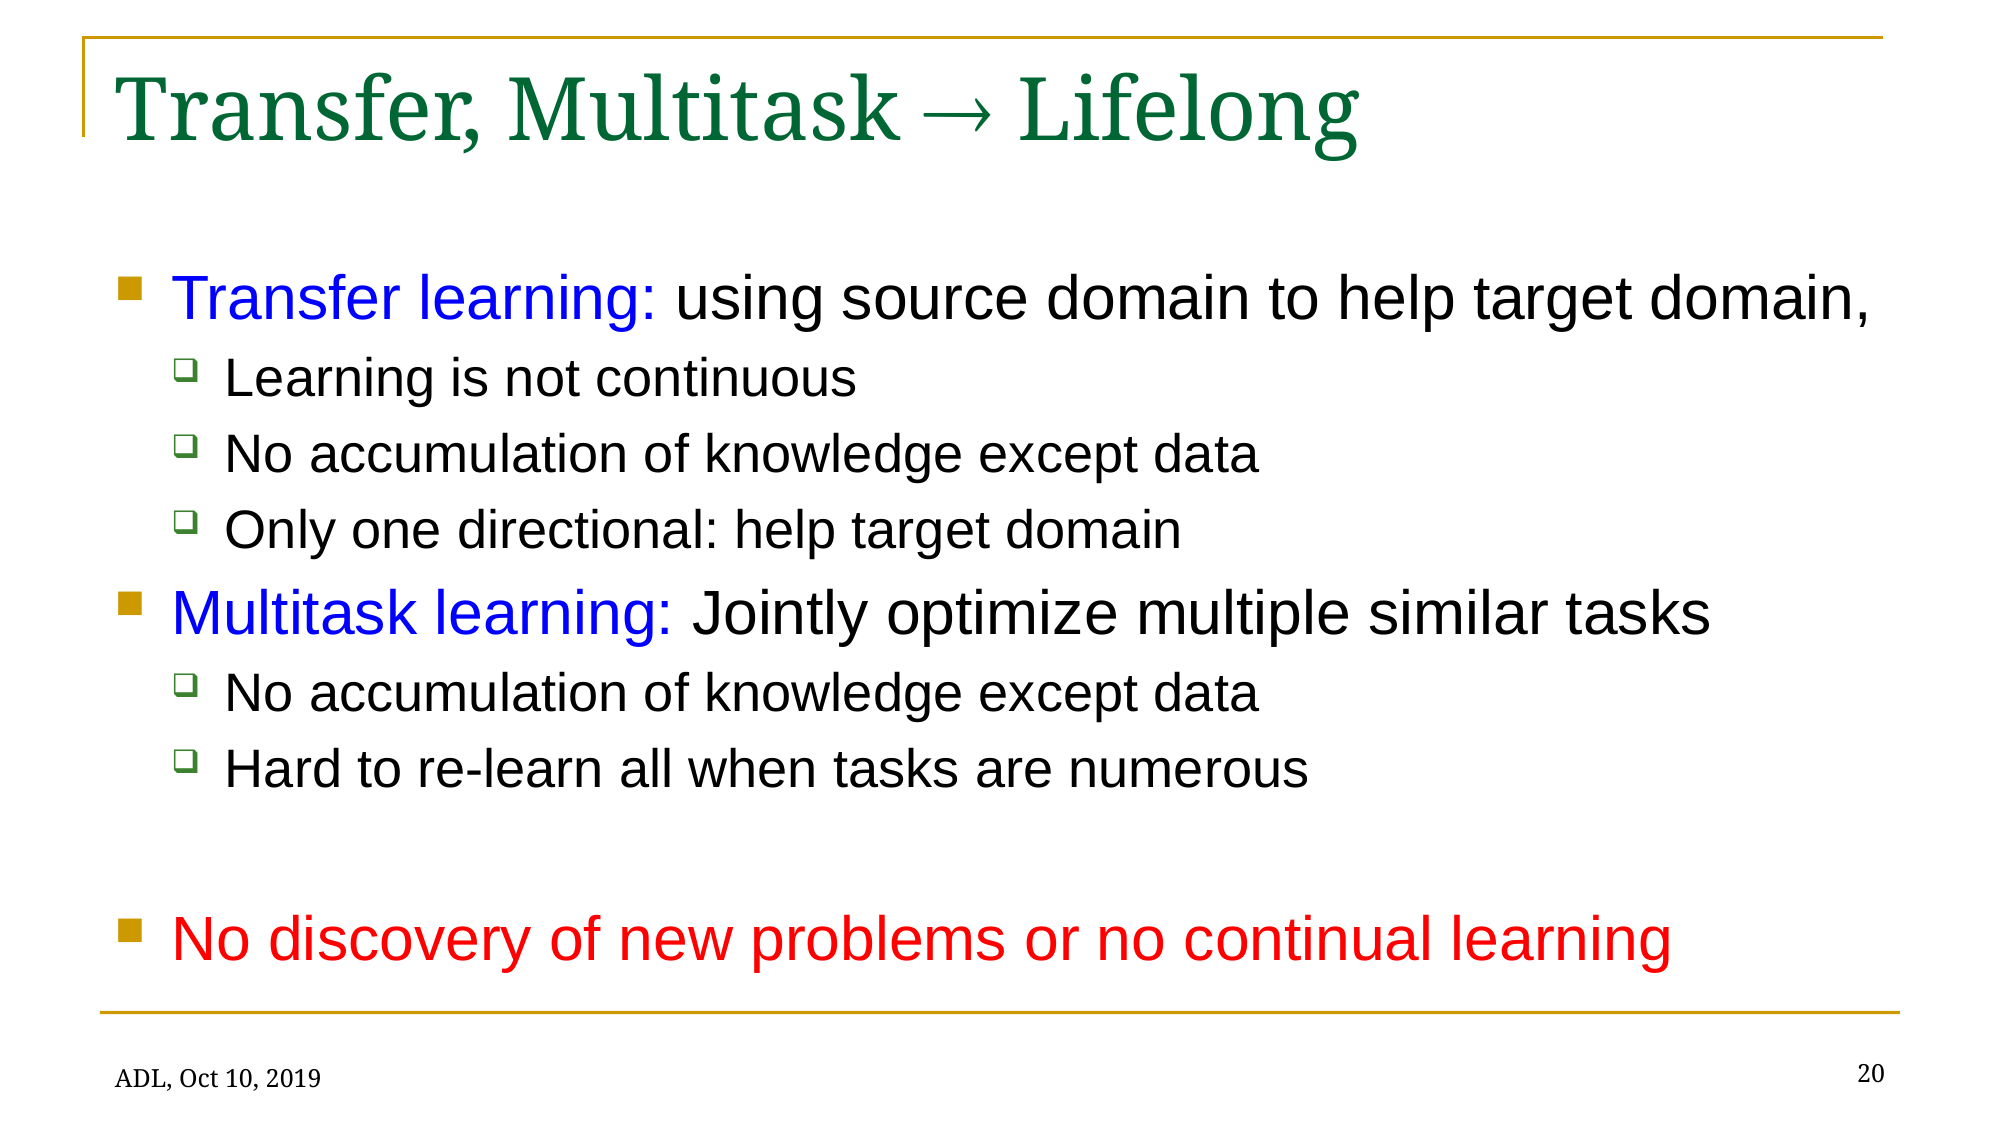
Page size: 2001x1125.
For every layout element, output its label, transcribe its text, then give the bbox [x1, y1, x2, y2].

list Transfer learning: using source domain to help target domain, Learning is not continuous No accumulation of knowledge except data Only one directional: help target domain Multitask learning: Jointly optimize multiple similar tasks No accumulation of knowledge except data Hard to re-learn all when tasks are numerous No discovery of new problems or no continual learning [99, 249, 1900, 993]
title Transfer, Multitask  Lifelong [99, 45, 1900, 233]
footer ADL, Oct 10, 2019 [99, 1024, 1317, 1101]
slide_number 20 [1433, 1023, 1901, 1100]
